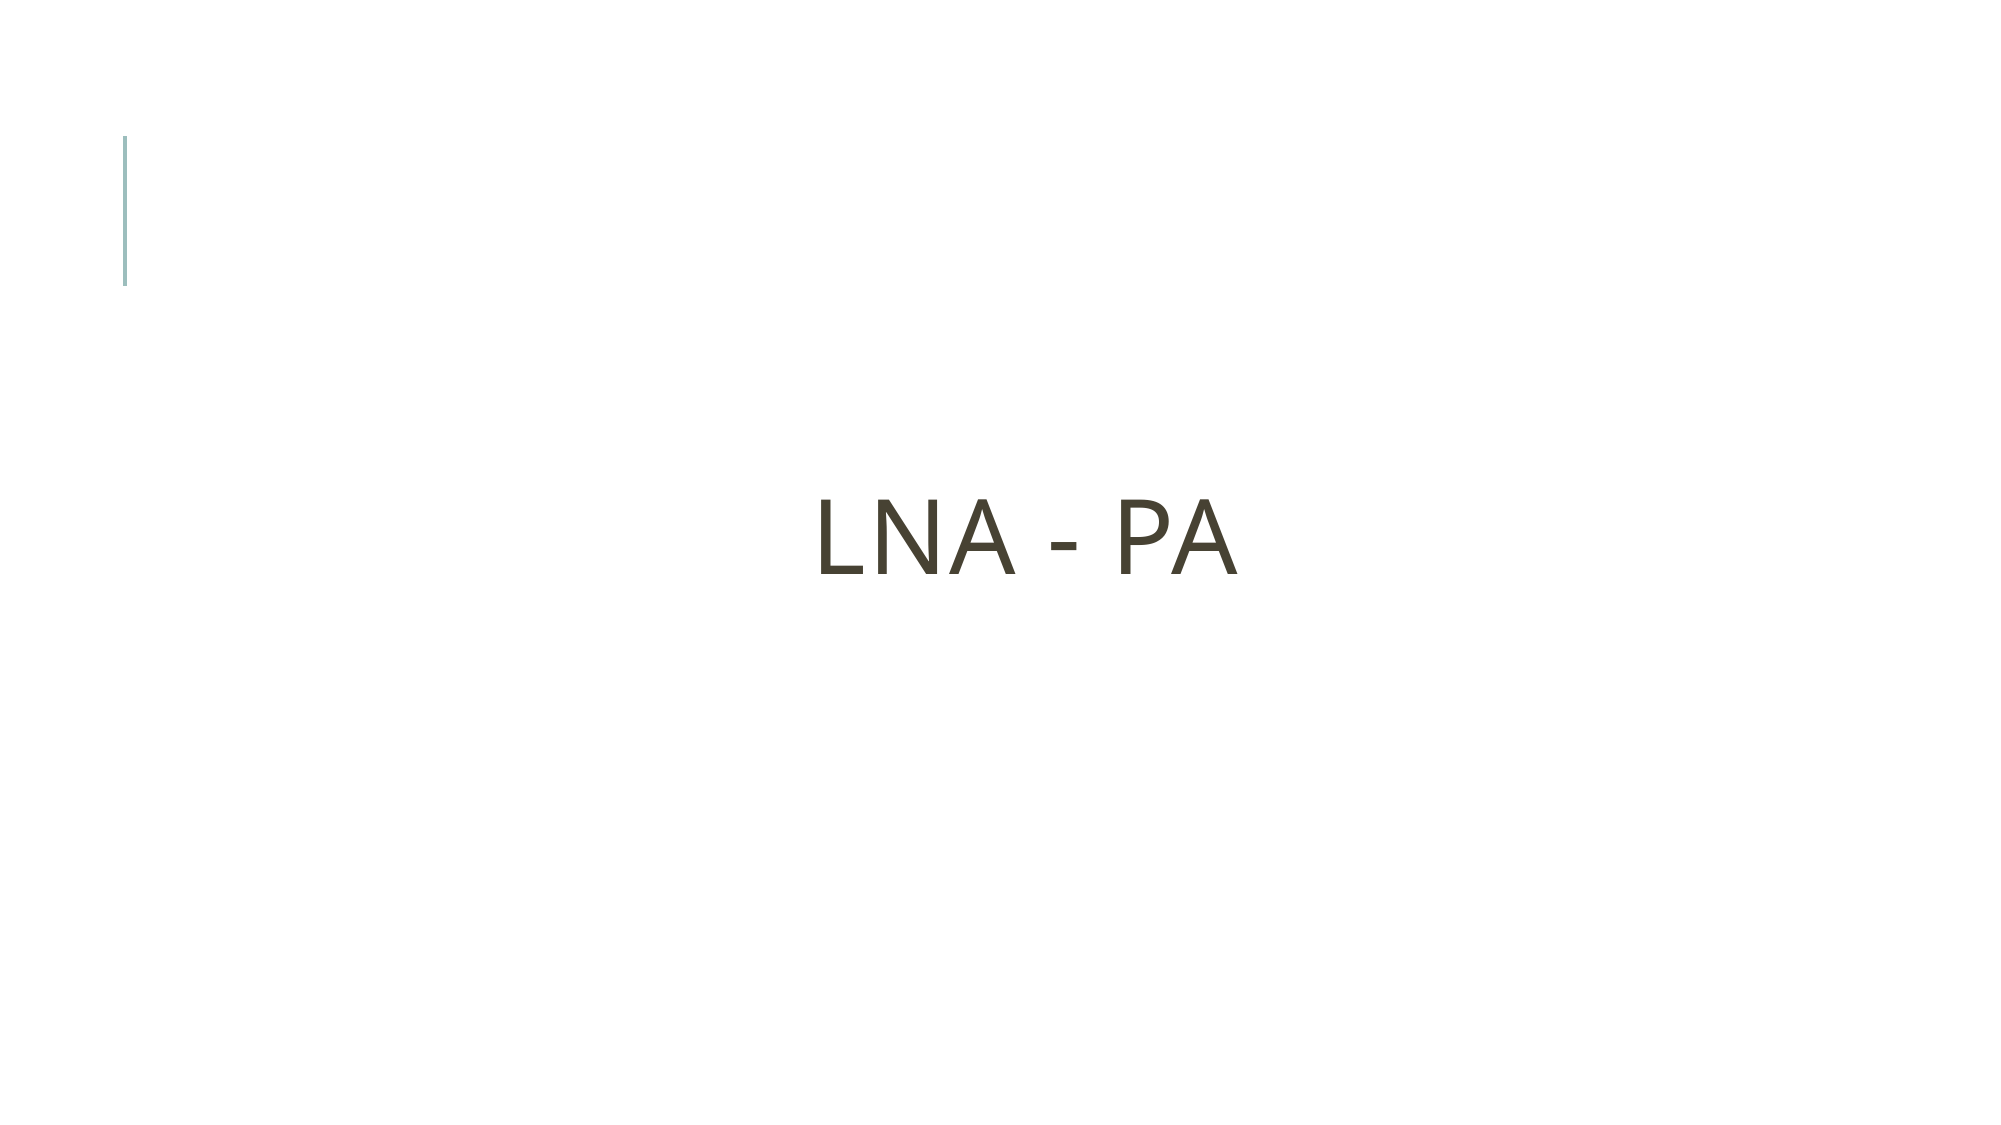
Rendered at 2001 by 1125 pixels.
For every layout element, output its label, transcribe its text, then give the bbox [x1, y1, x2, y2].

title LNA - PA [162, 435, 1888, 654]
